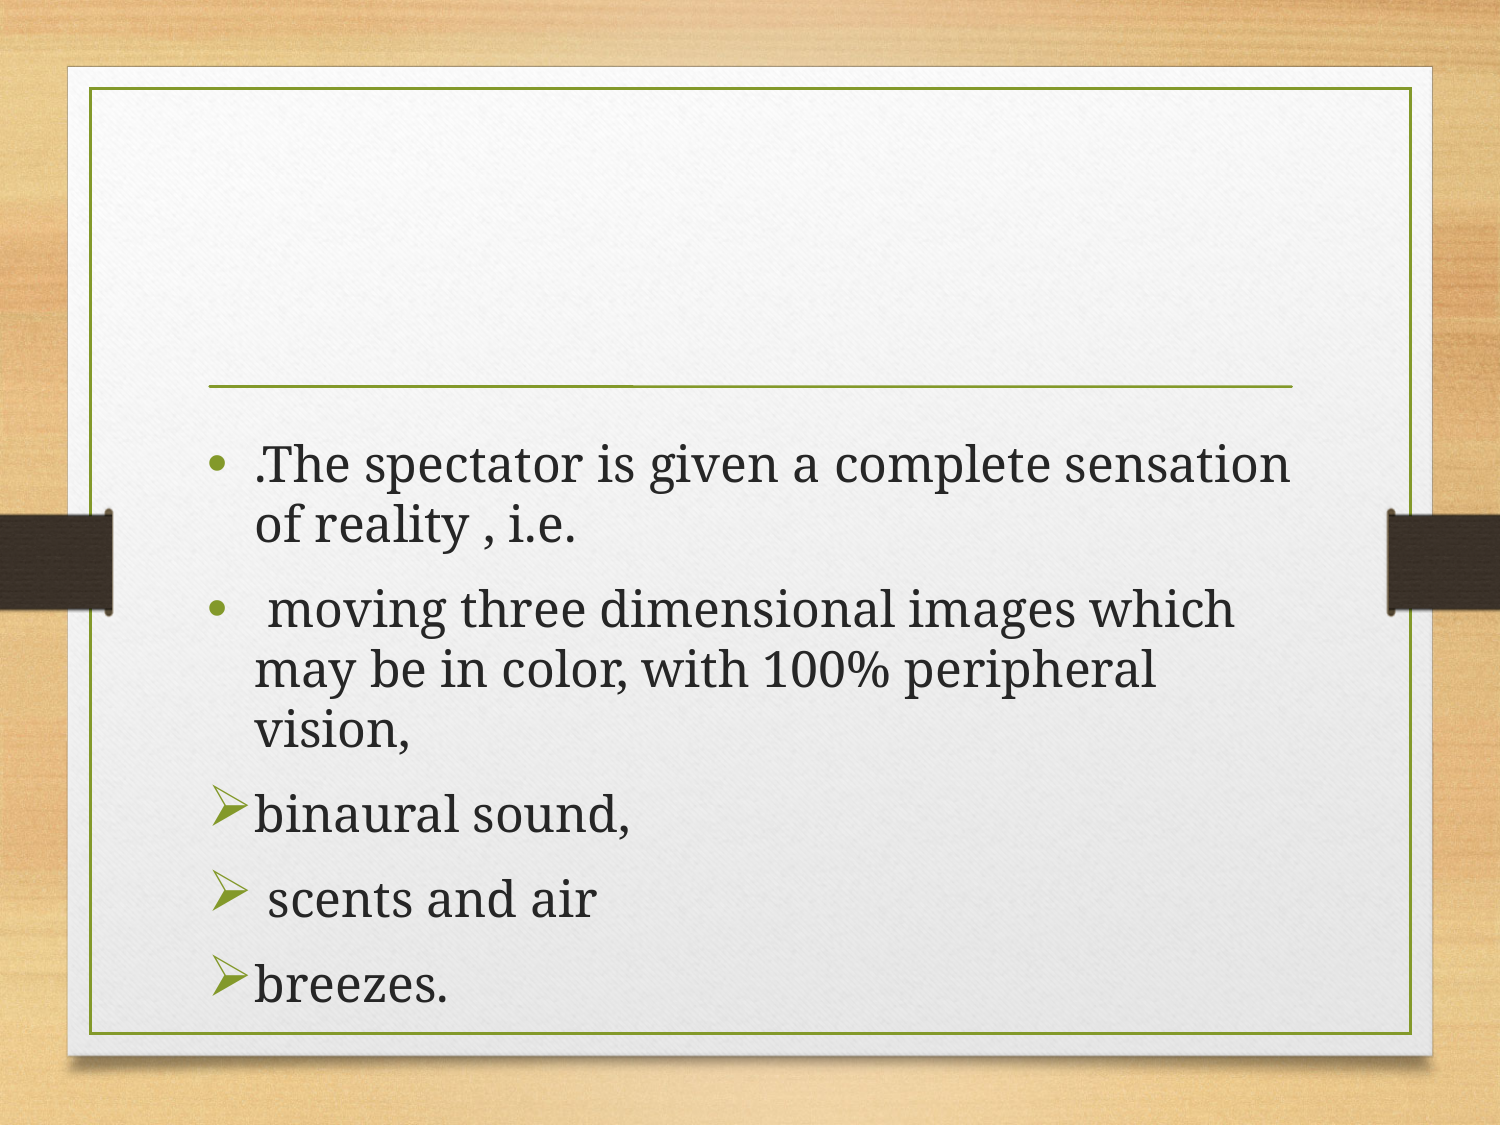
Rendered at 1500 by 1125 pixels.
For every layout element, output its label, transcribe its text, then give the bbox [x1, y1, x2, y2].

text_box [192, 67, 1309, 173]
picture [0, 0, 1500, 1125]
text_box .The spectator is given a complete sensation of reality , i.e. moving three dimensional images which may be in color, with 100% peripheral vision, binaural sound, scents and air breezes. [192, 425, 1309, 974]
